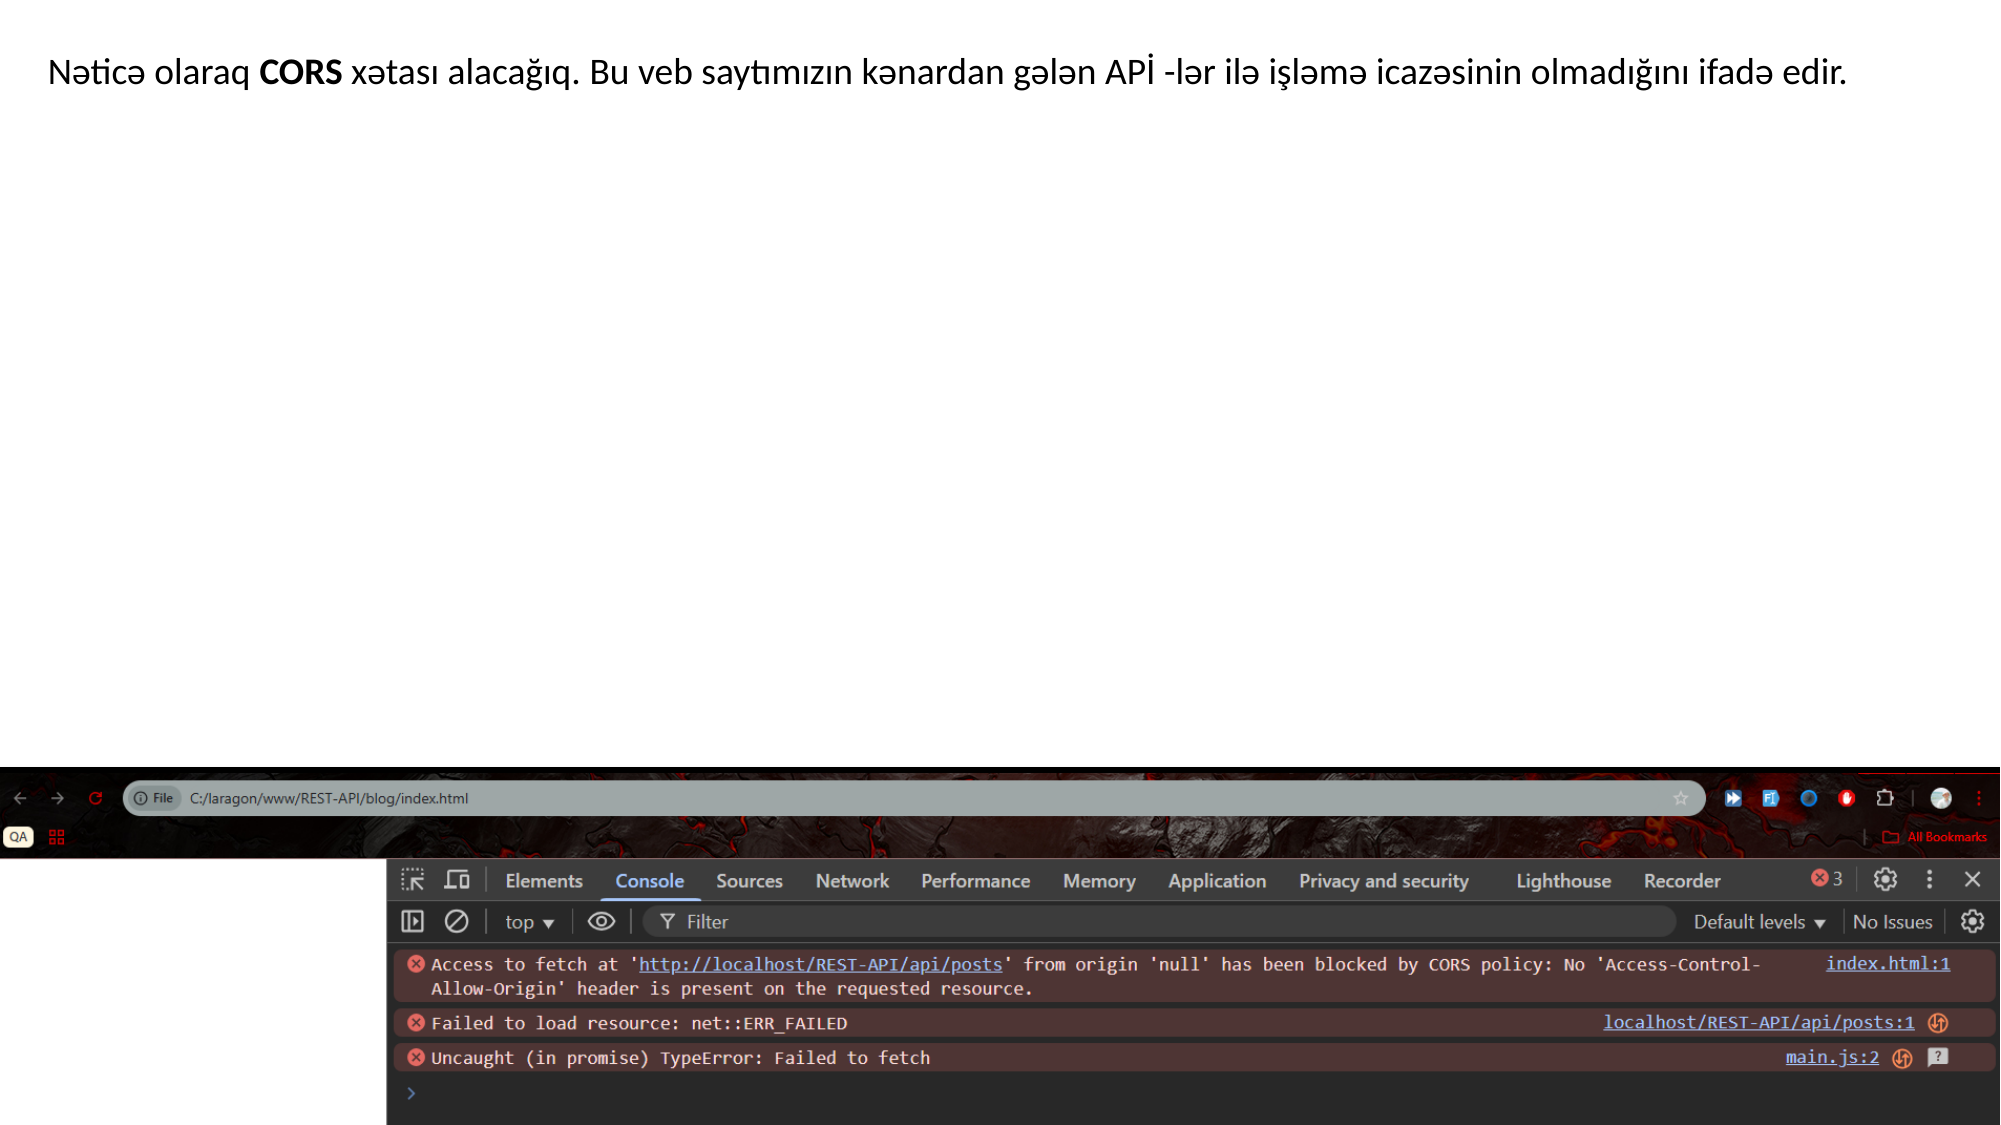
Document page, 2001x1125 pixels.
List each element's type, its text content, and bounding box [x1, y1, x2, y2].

picture [0, 773, 2000, 1125]
text_box Nəticə olaraq CORS xətası alacağıq. Bu veb saytımızın kənardan gələn APİ -lər ilə işləmə icazəsinin olmadığını ifadə edir. [33, 40, 1973, 100]
